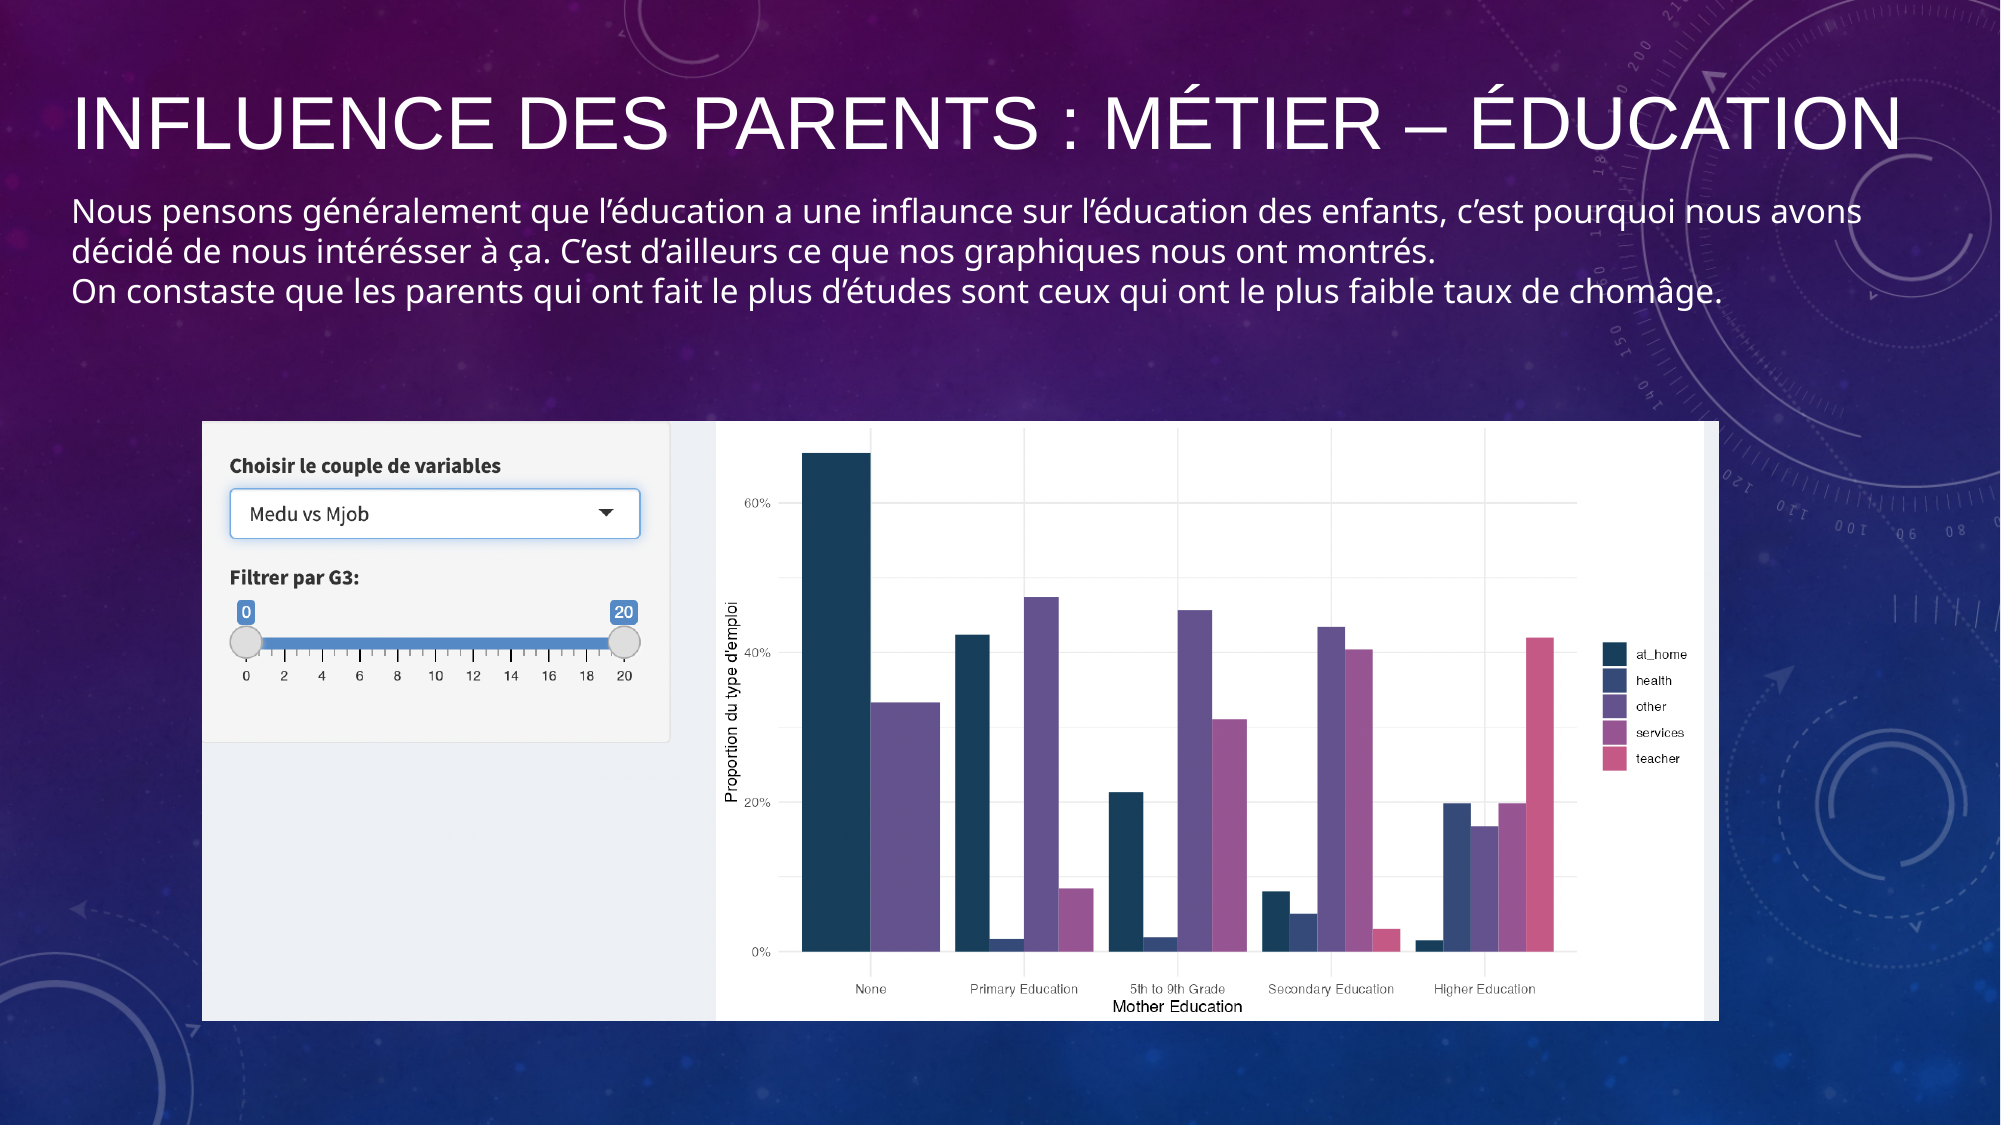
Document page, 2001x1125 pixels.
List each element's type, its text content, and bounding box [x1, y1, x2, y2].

text_box Nous pensons généralement que l’éducation a une inflaunce sur l’éducation des enfants, c’est pourquoi nous avons décidé de nous intérésser à ça. C’est d’ailleurs ce que nos graphiques nous ont montrés. On constaste que les parents qui ont fait le plus d’études sont ceux qui ont le plus faible taux de chomâge. [56, 182, 1910, 318]
text_box Influence des parents : métier – éducation [56, 0, 1944, 239]
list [202, 421, 1719, 1021]
picture [0, 0, 2001, 1125]
